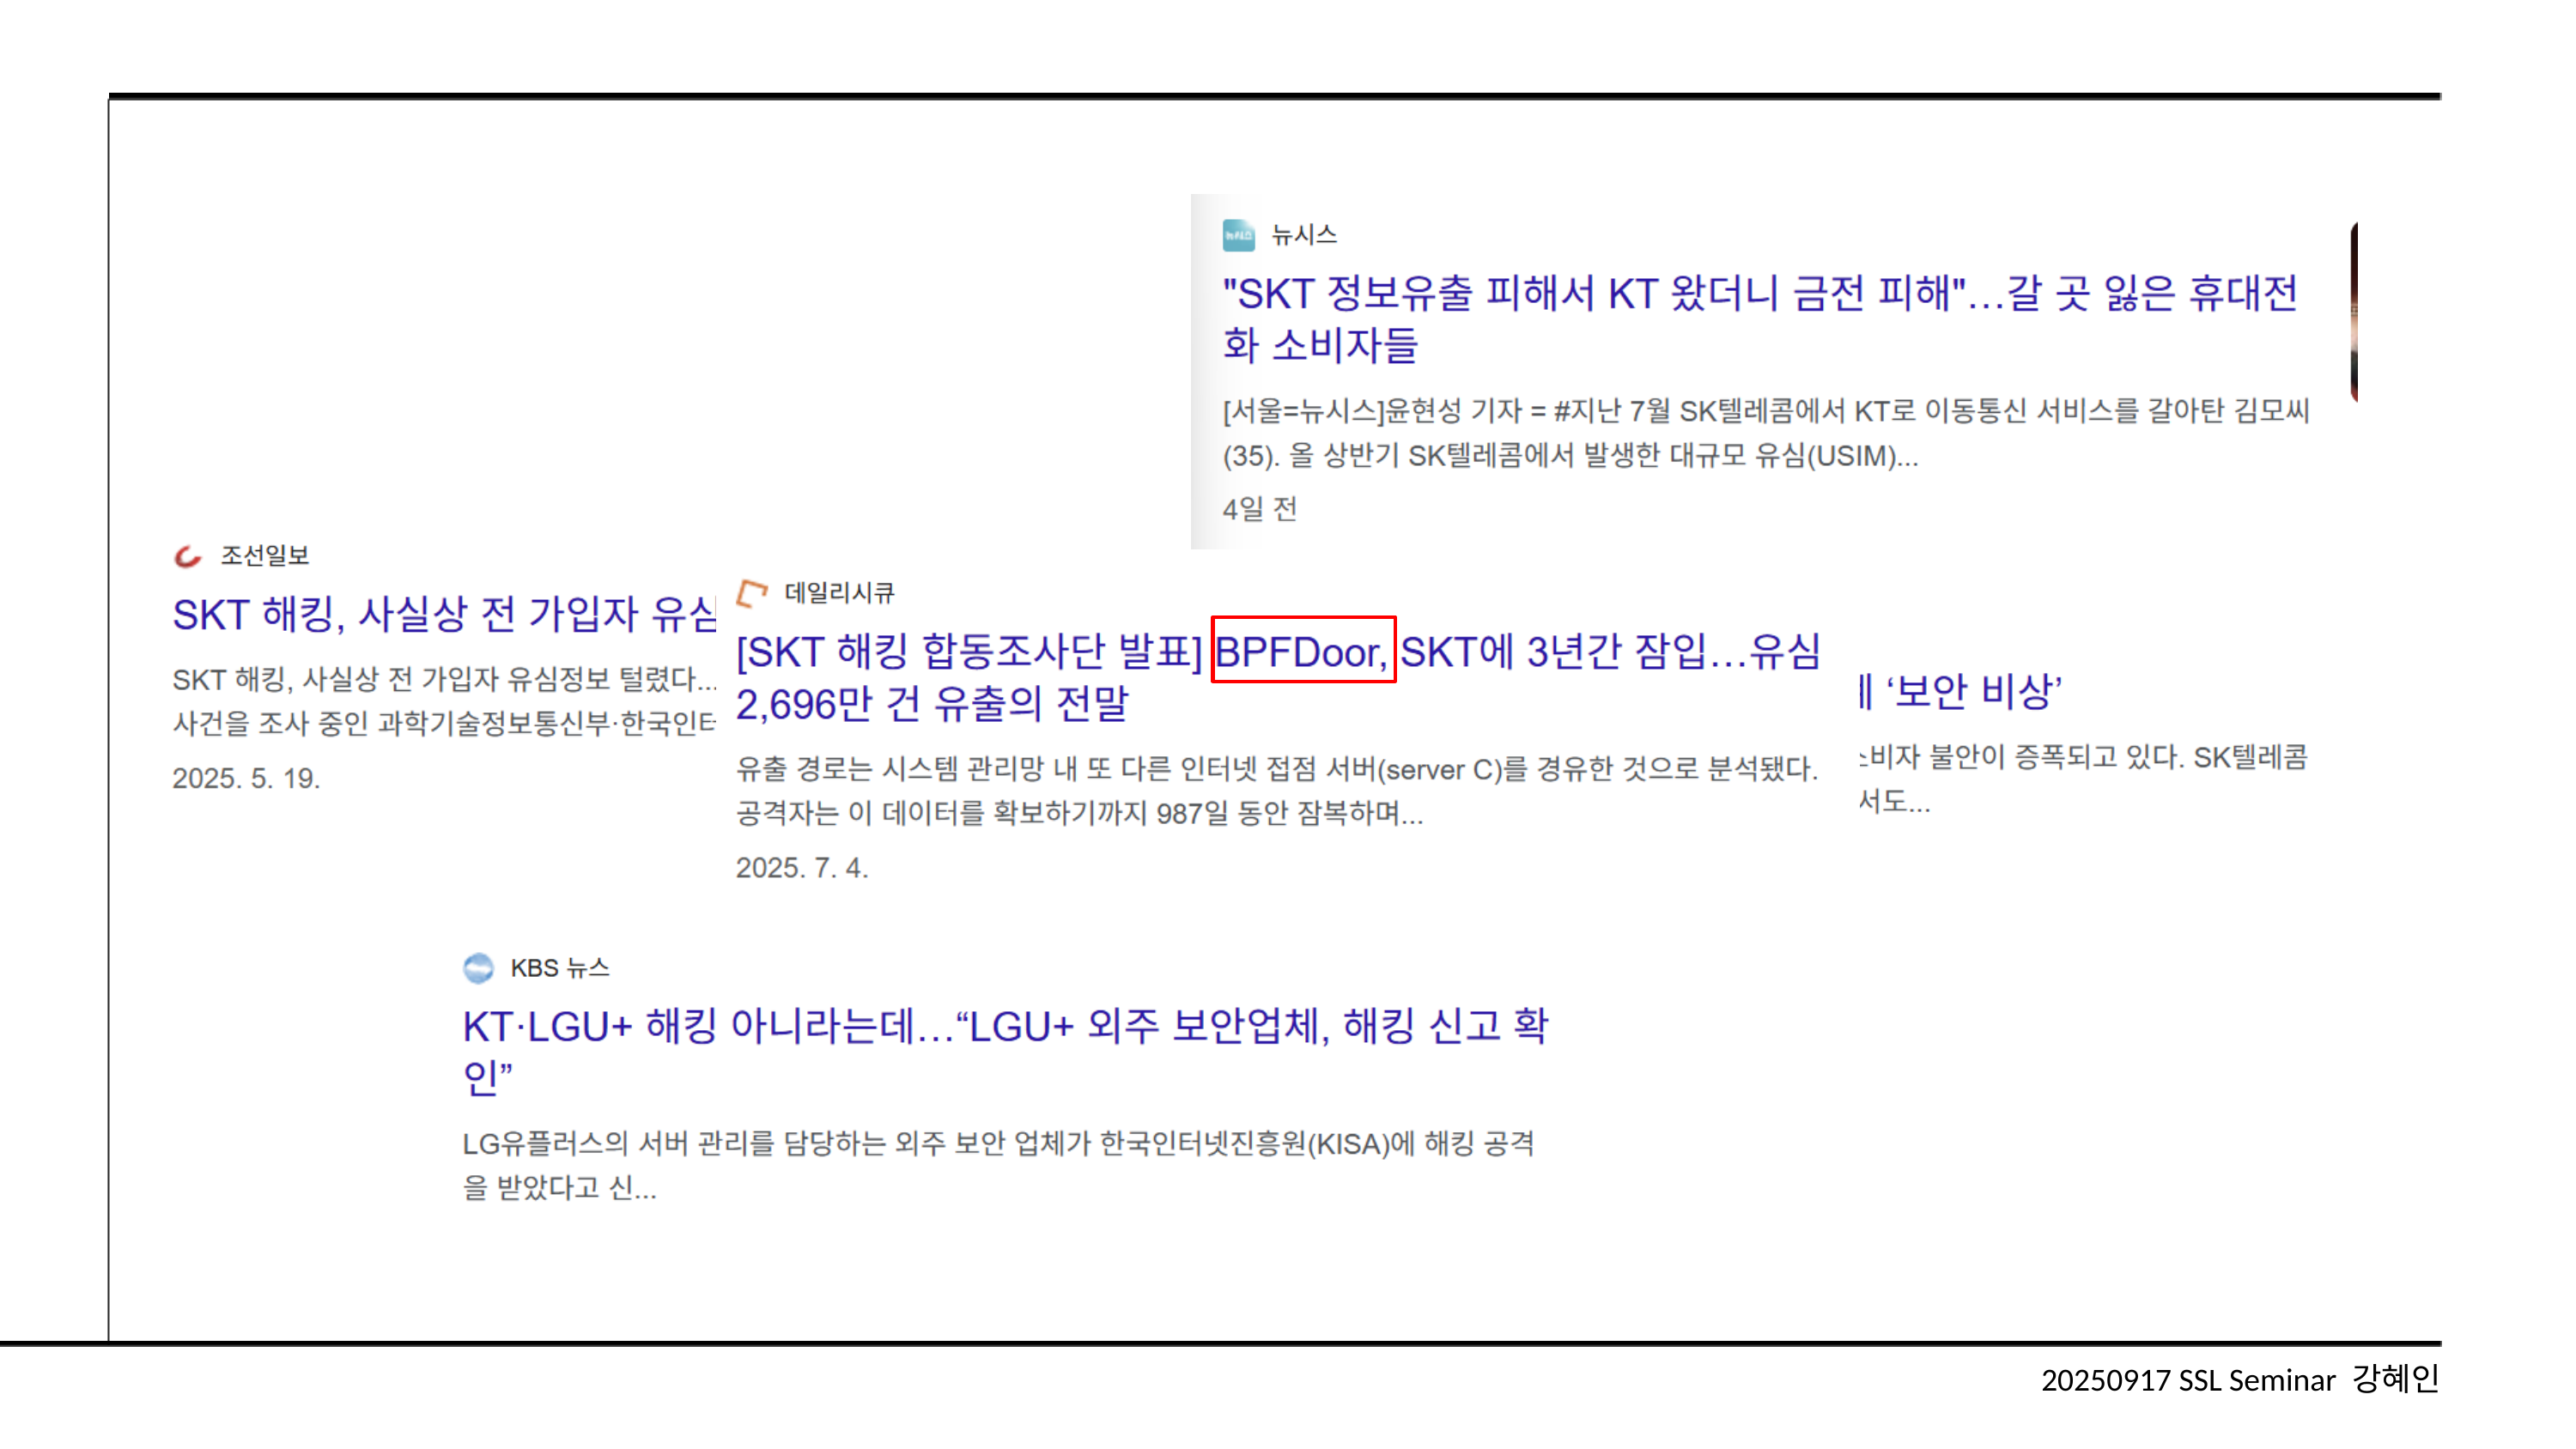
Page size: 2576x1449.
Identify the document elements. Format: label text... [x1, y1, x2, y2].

text_box 20250917 SSL Seminar 강혜인 [2028, 1352, 2576, 1404]
picture [0, 92, 2442, 1347]
picture [428, 937, 1569, 1225]
